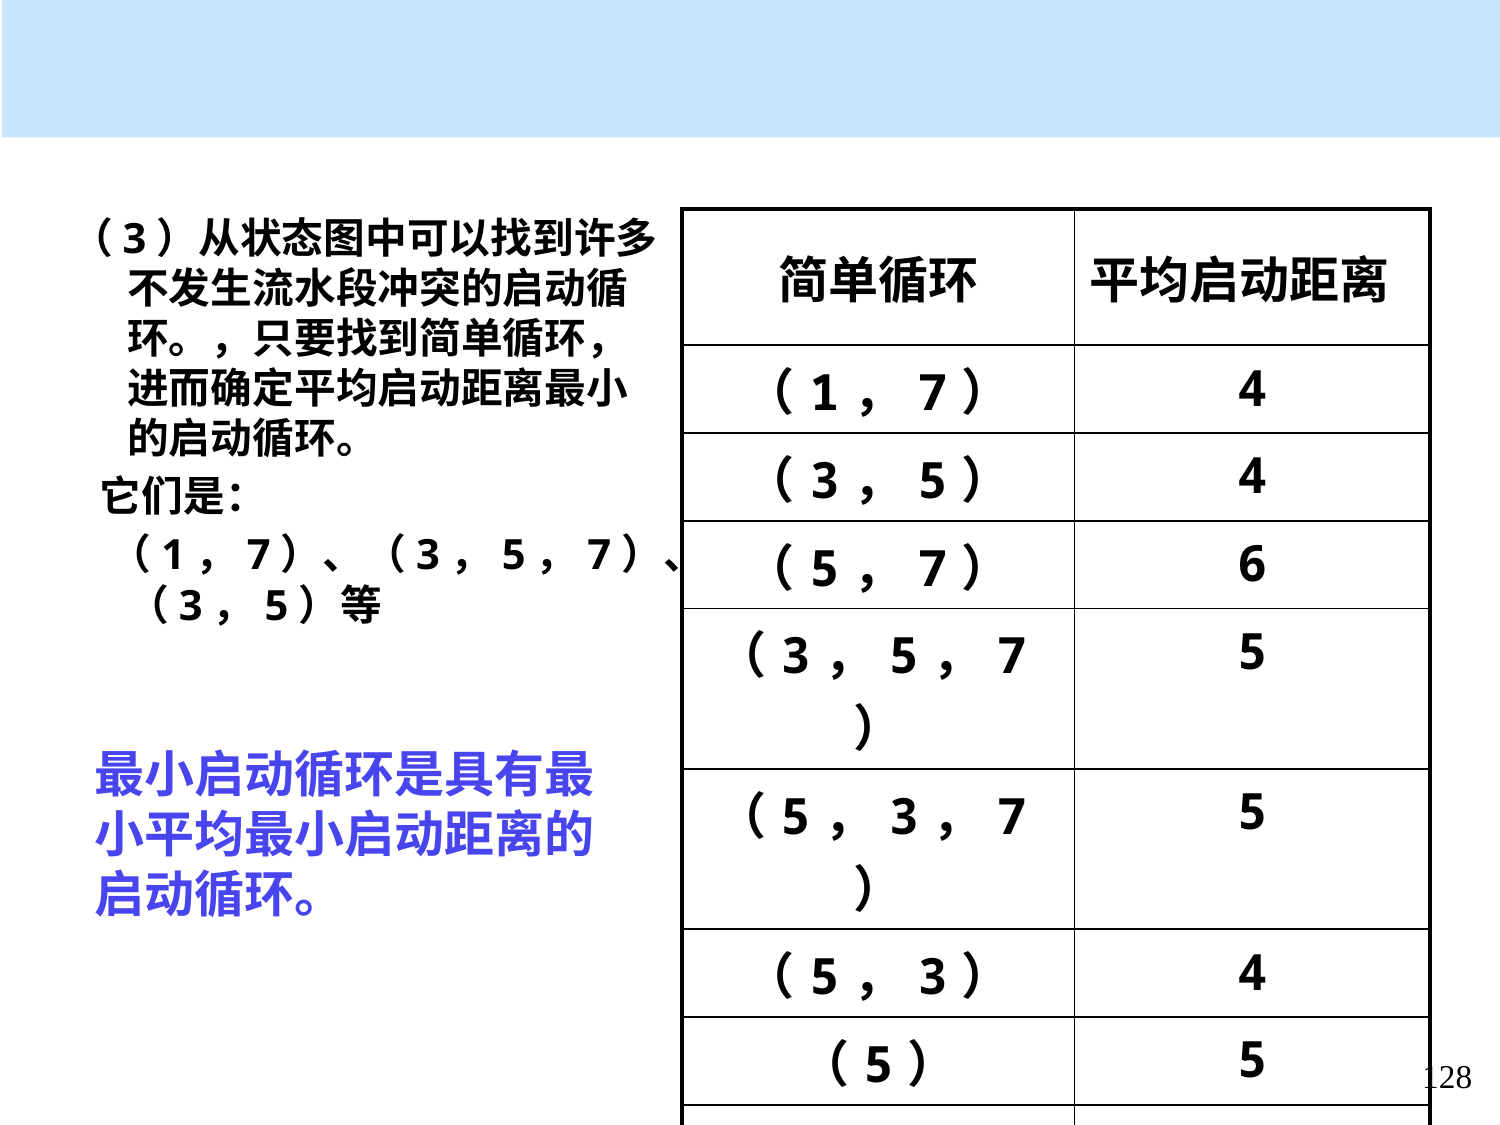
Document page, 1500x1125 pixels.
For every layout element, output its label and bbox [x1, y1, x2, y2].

table_header [1075, 211, 1428, 344]
table_cell [1075, 346, 1428, 432]
table_cell [684, 930, 1074, 1016]
table_cell [1075, 434, 1428, 520]
table_cell [684, 346, 1074, 432]
table_cell [684, 1106, 1074, 1125]
table_cell [684, 1018, 1074, 1104]
table_cell [684, 609, 1074, 768]
list [55, 203, 682, 946]
table_cell [1075, 1018, 1428, 1104]
table_cell [684, 770, 1074, 928]
table_cell [1075, 522, 1428, 608]
table_cell [1075, 770, 1428, 928]
table_header [684, 211, 1074, 344]
text_box [79, 735, 623, 931]
table_cell [1075, 1106, 1428, 1125]
table_cell [1075, 609, 1428, 768]
table_cell [684, 522, 1074, 608]
table_cell [1075, 930, 1428, 1016]
table_cell [684, 434, 1074, 520]
